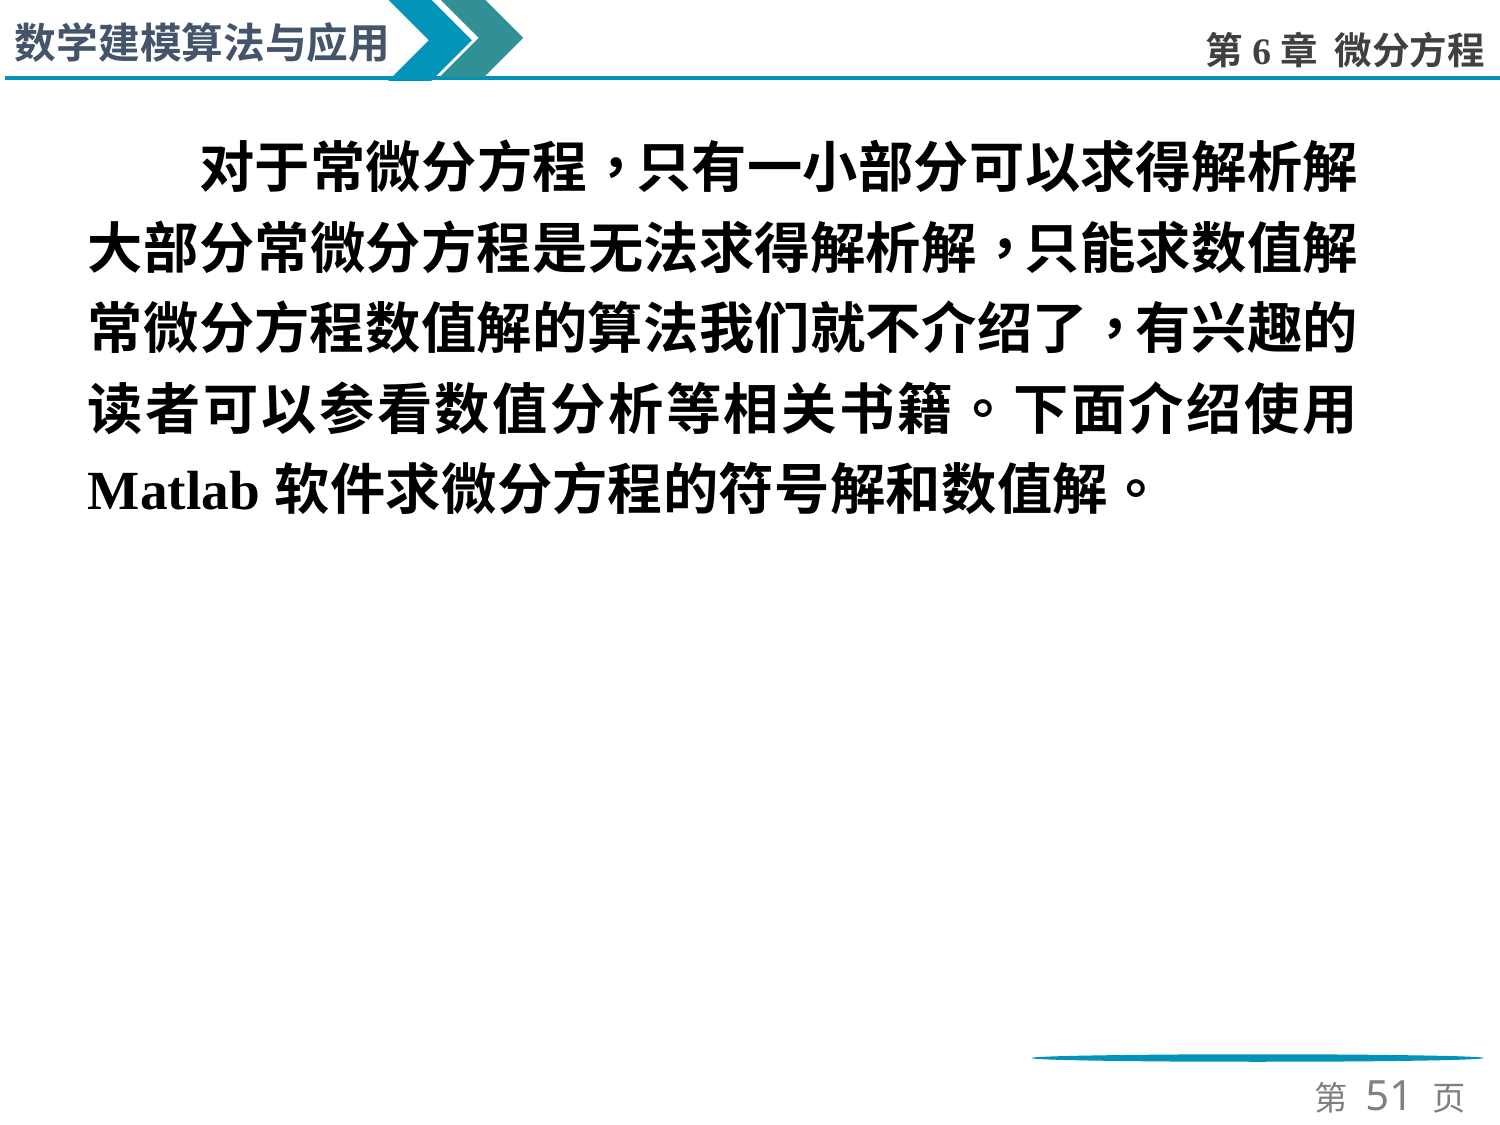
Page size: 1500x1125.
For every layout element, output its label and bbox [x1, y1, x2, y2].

text_box [87, 130, 1358, 586]
